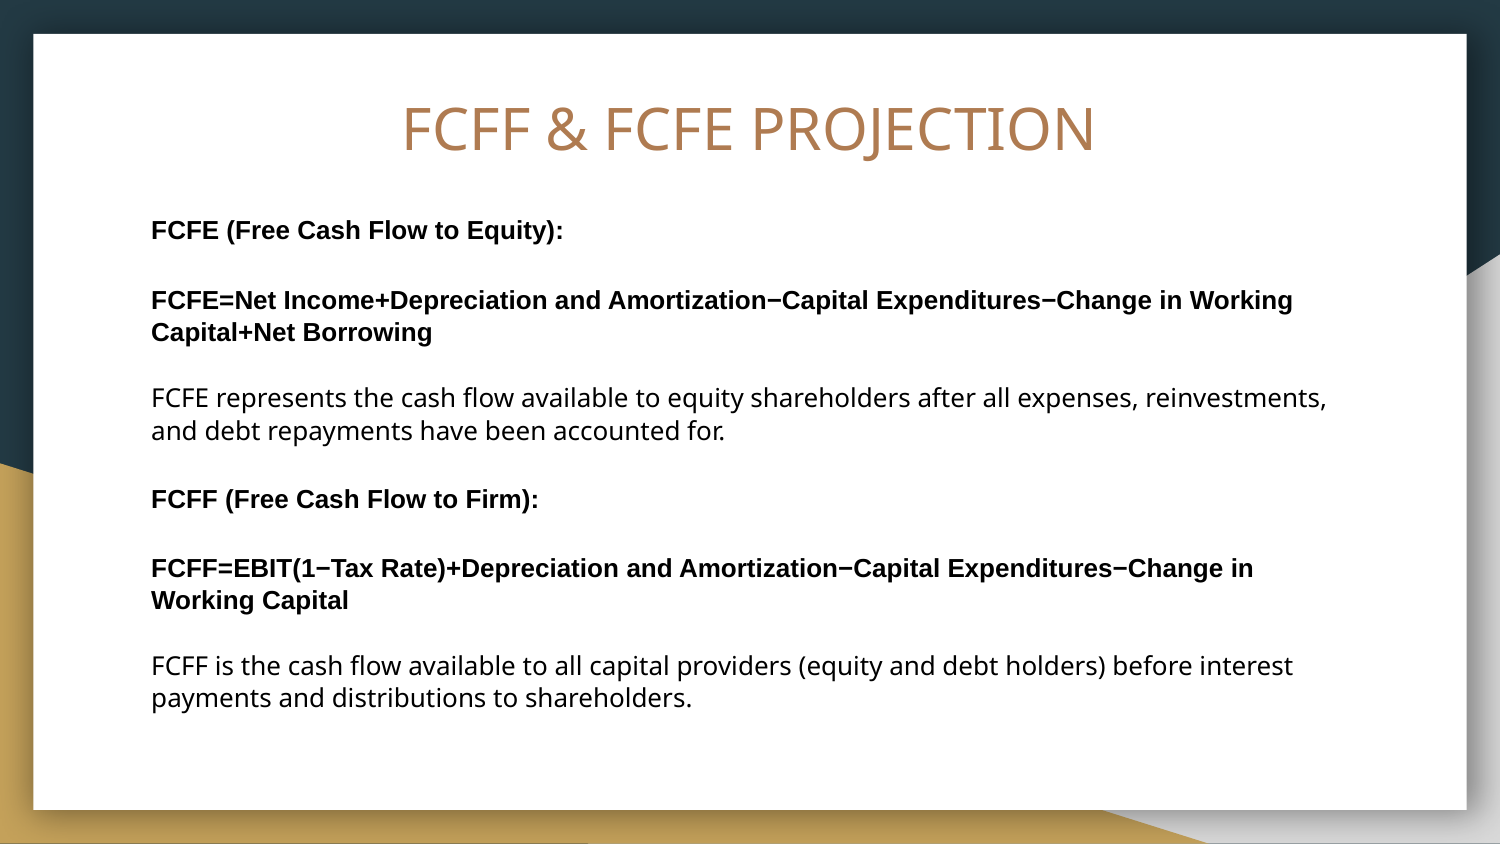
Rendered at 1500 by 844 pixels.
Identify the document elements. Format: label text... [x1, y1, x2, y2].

list FCFE (Free Cash Flow to Equity): FCFE=Net Income+Depreciation and Amortization−Capital Expenditures−Change in Working Capital+Net Borrowing FCFE represents the cash flow available to equity shareholders after all expenses, reinvestments, and debt repayments have been accounted for. FCFF (Free Cash Flow to Firm): FCFF=EBIT(1−Tax Rate)+Depreciation and Amortization−Capital Expenditures−Change in Working Capital FCFF is the cash flow available to all capital providers (equity and debt holders) before interest payments and distributions to shareholders. [134, 193, 1366, 733]
title FCFF & FCFE PROJECTION [134, 77, 1366, 178]
